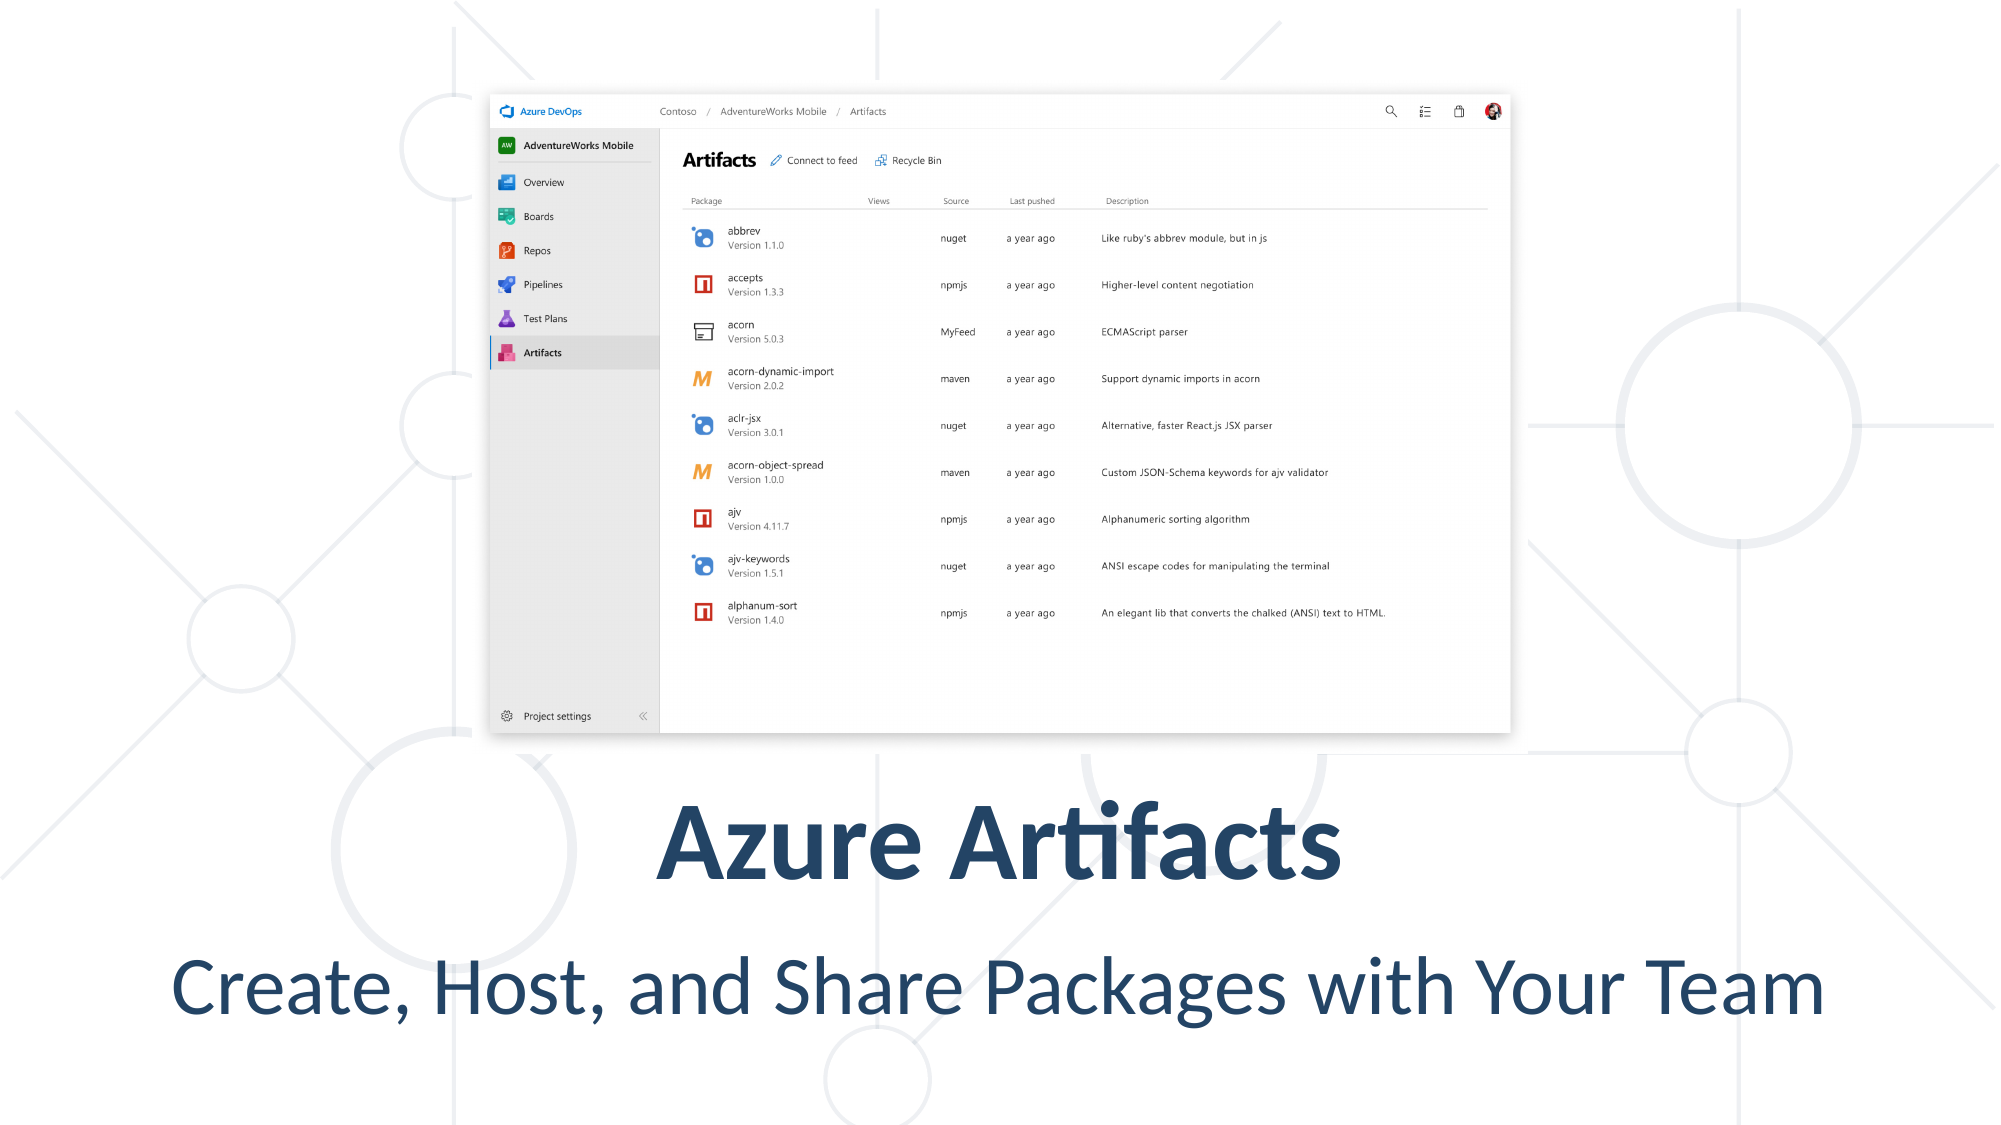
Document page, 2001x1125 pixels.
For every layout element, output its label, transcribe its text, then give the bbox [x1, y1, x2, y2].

subtitle Create, Host, and Share Packages with Your Team [100, 916, 1900, 1043]
picture [471, 80, 1529, 754]
title Azure Artifacts [0, 771, 2000, 898]
